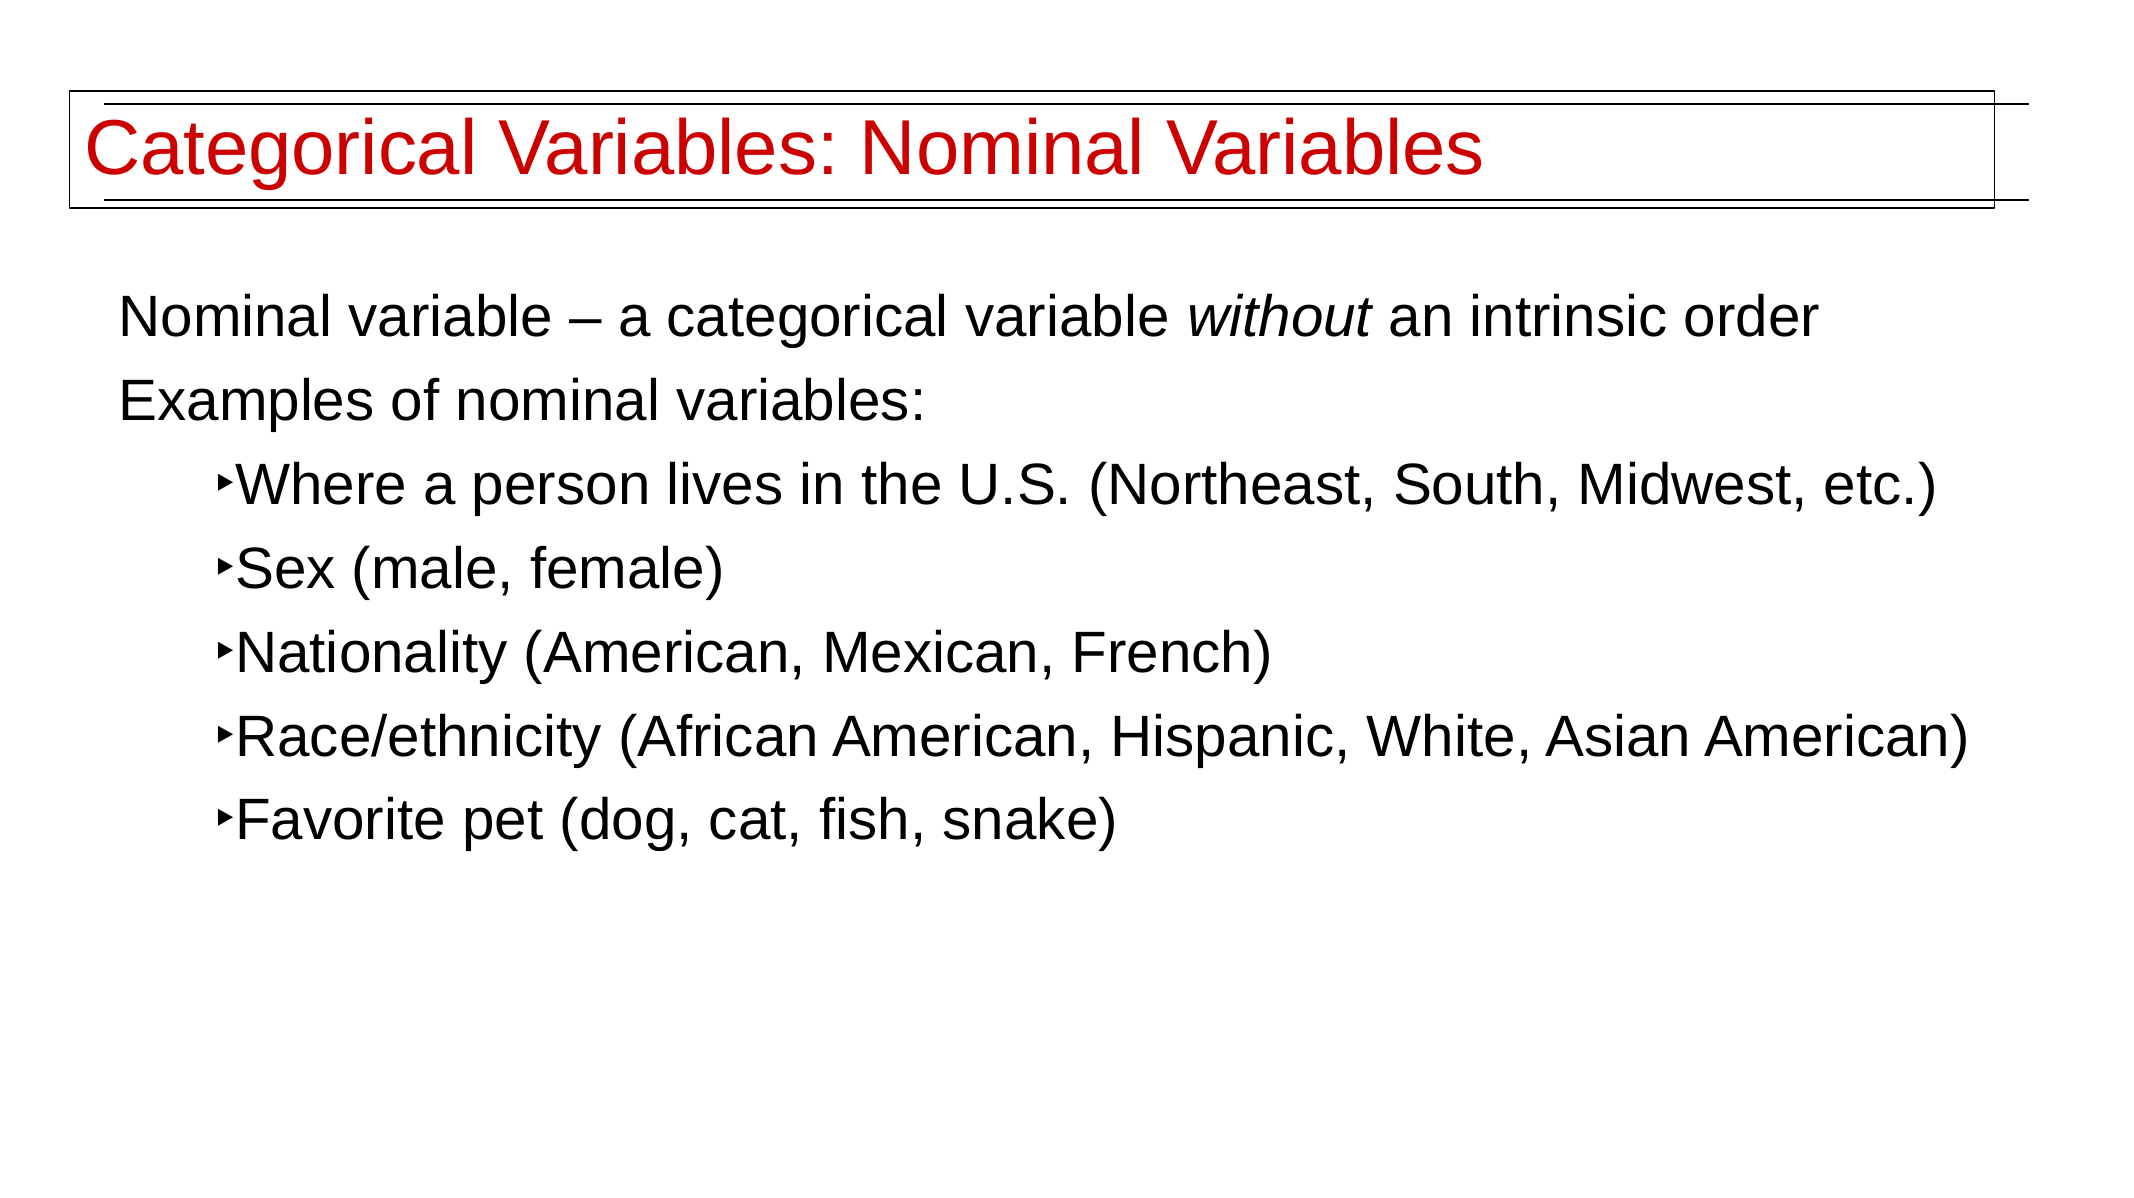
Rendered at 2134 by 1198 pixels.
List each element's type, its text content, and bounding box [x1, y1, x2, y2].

list Nominal variable – a categorical variable without an intrinsic order Examples of nominal variables: Where a person lives in the U.S. (Northeast, South, Midwest, etc.) Sex (male, female) Nationality (American, Mexican, French) Race/ethnicity (African American, Hispanic, White, Asian American) Favorite pet (dog, cat, fish, snake) [103, 271, 2029, 897]
title Categorical Variables: Nominal Variables [69, 90, 1995, 209]
